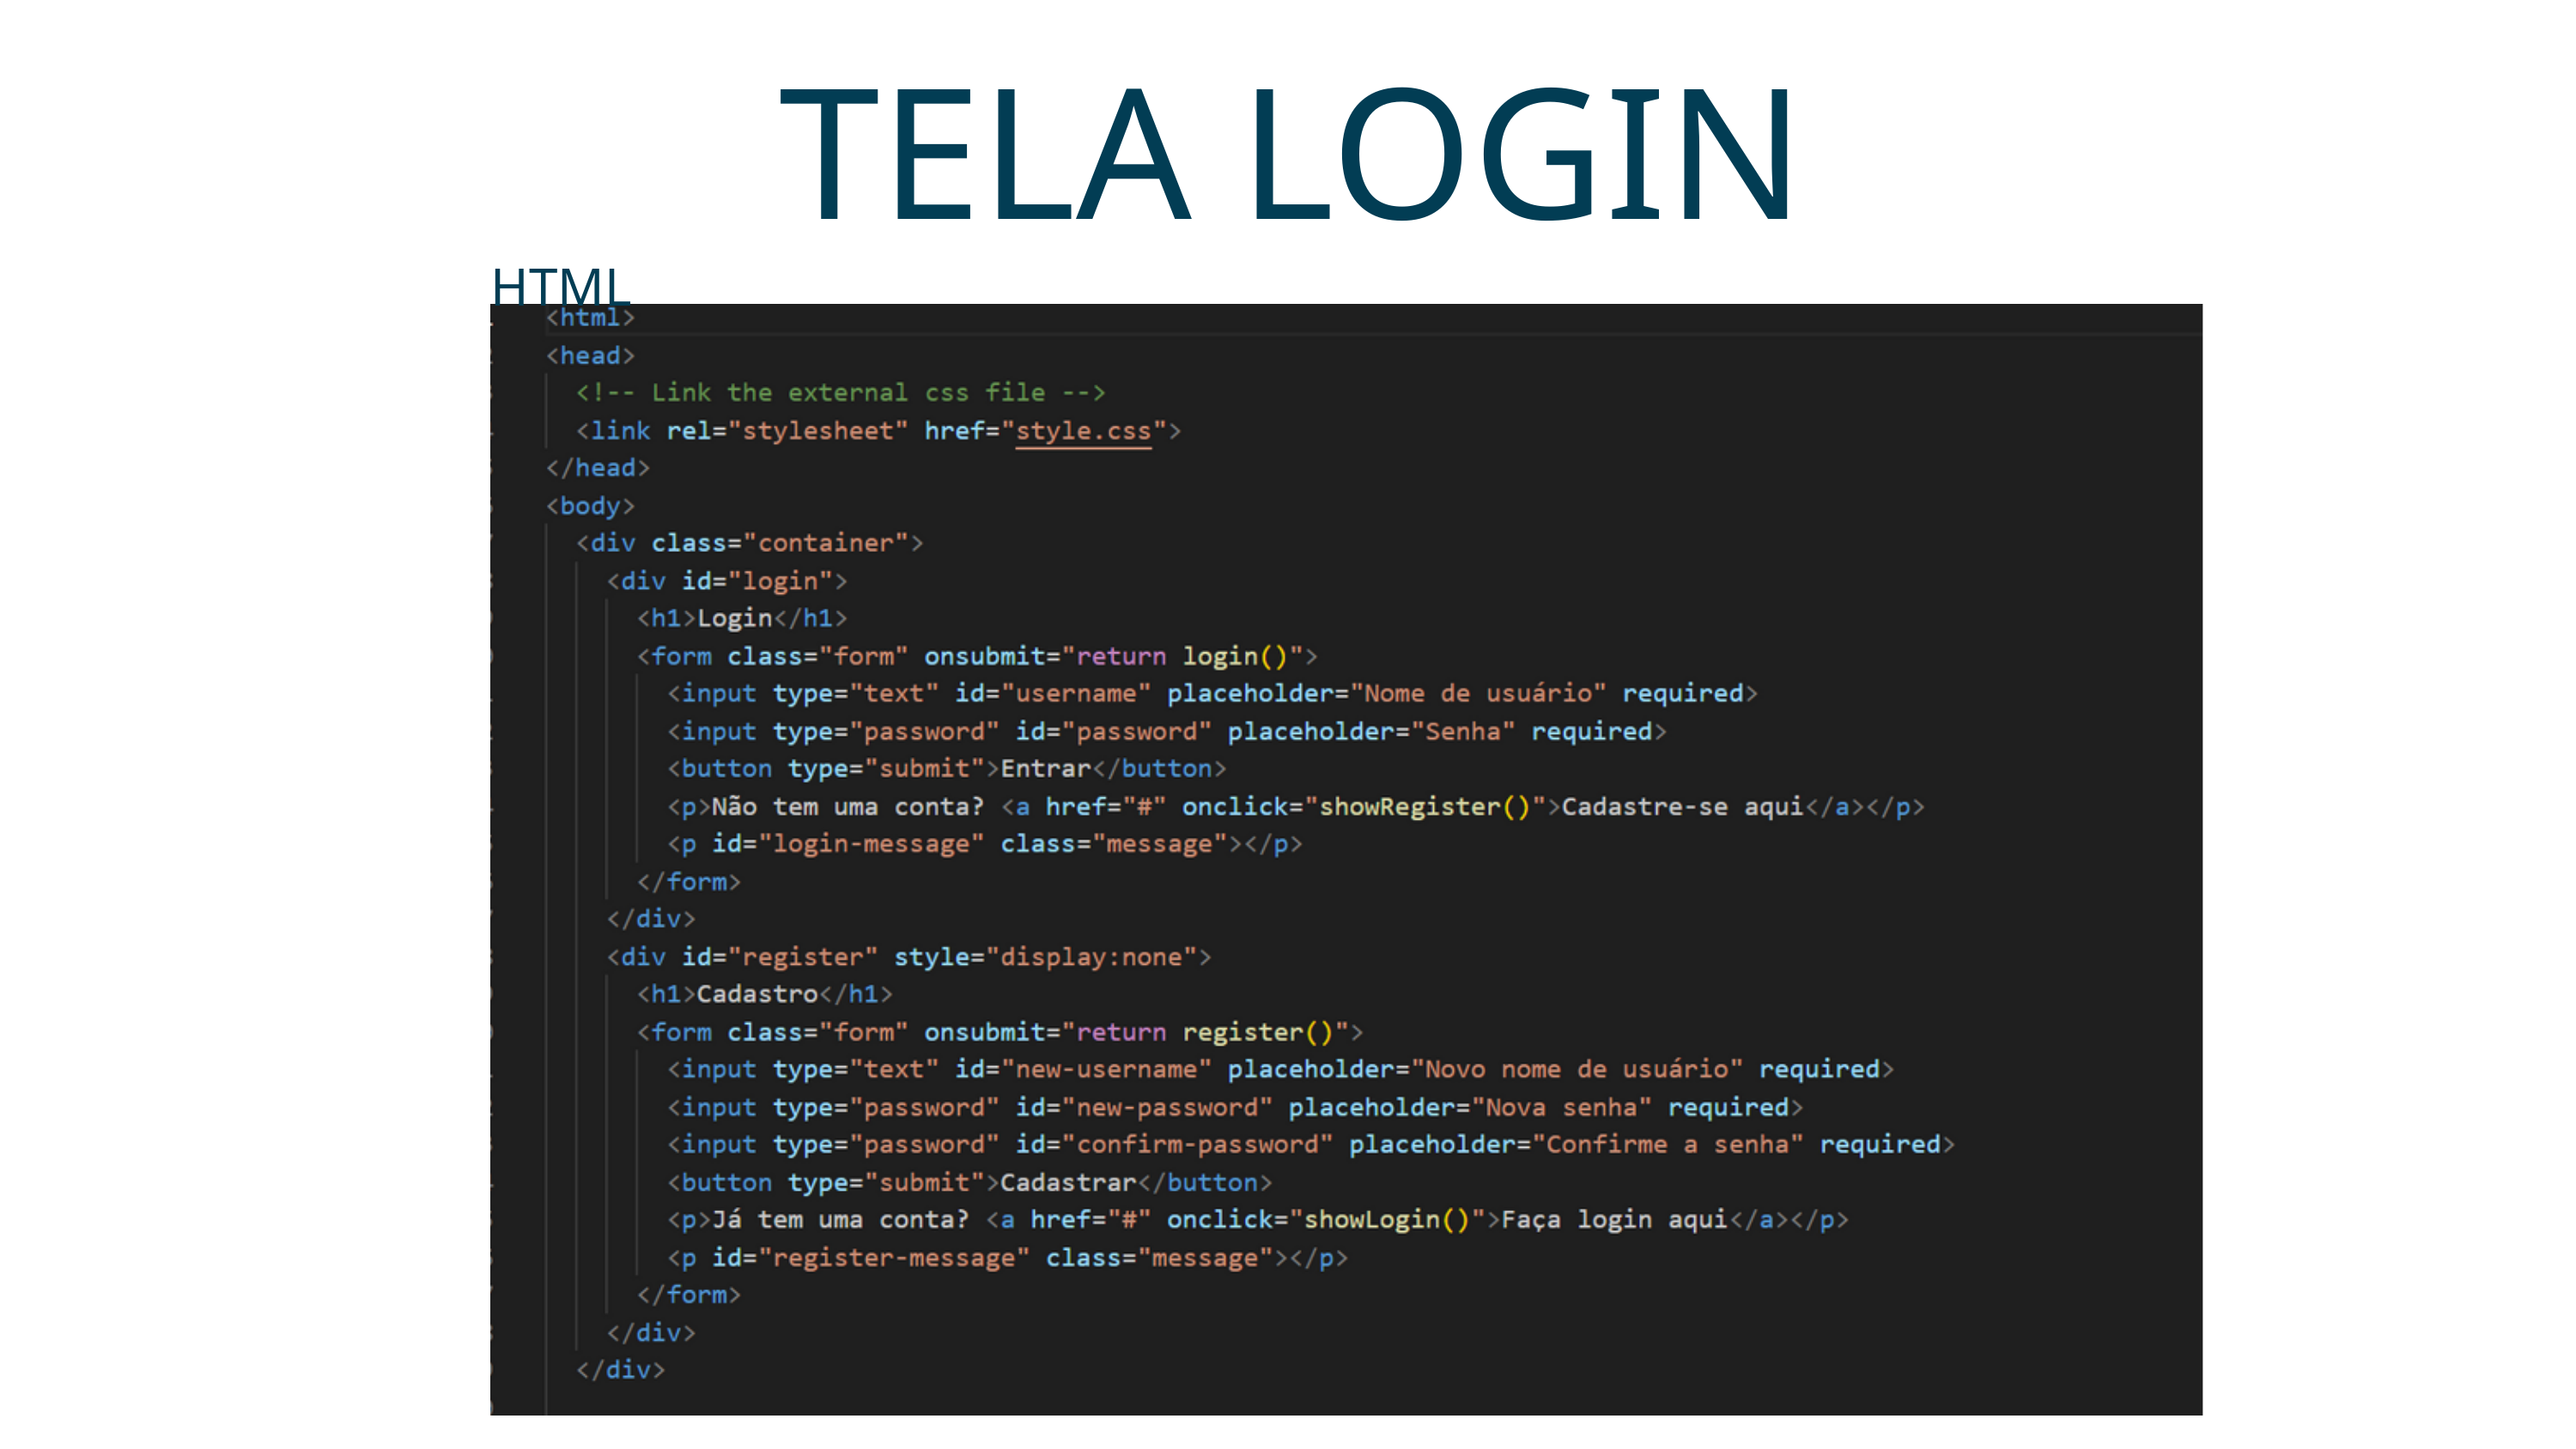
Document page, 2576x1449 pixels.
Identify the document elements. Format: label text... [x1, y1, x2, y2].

text_box HTML [490, 244, 720, 317]
text_box [490, 304, 2203, 1416]
text_box TELA LOGIN [779, 1, 1936, 256]
